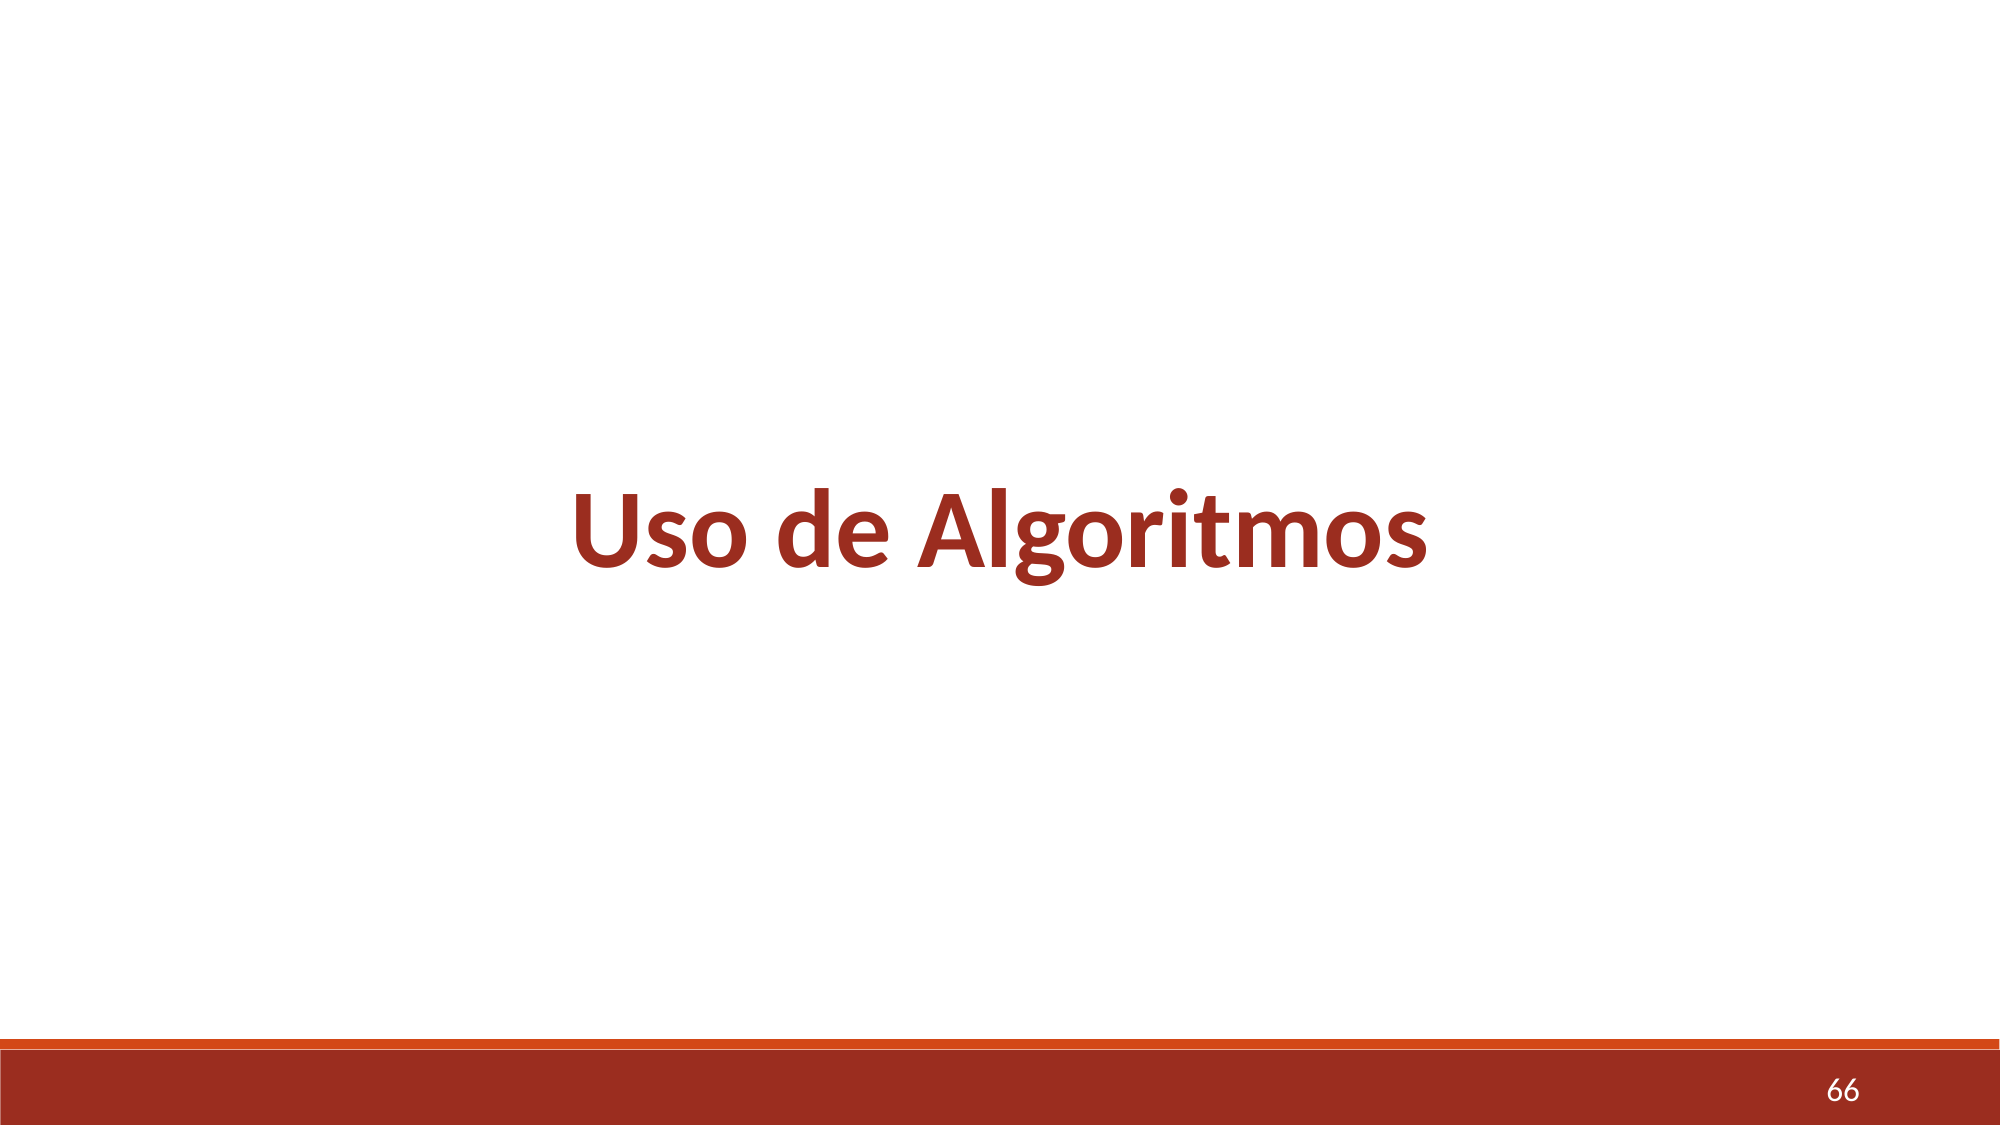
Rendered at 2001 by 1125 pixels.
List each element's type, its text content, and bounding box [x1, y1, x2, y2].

text_box Uso de Algoritmos [555, 447, 1446, 598]
slide_number 66 [126, 1061, 1875, 1115]
